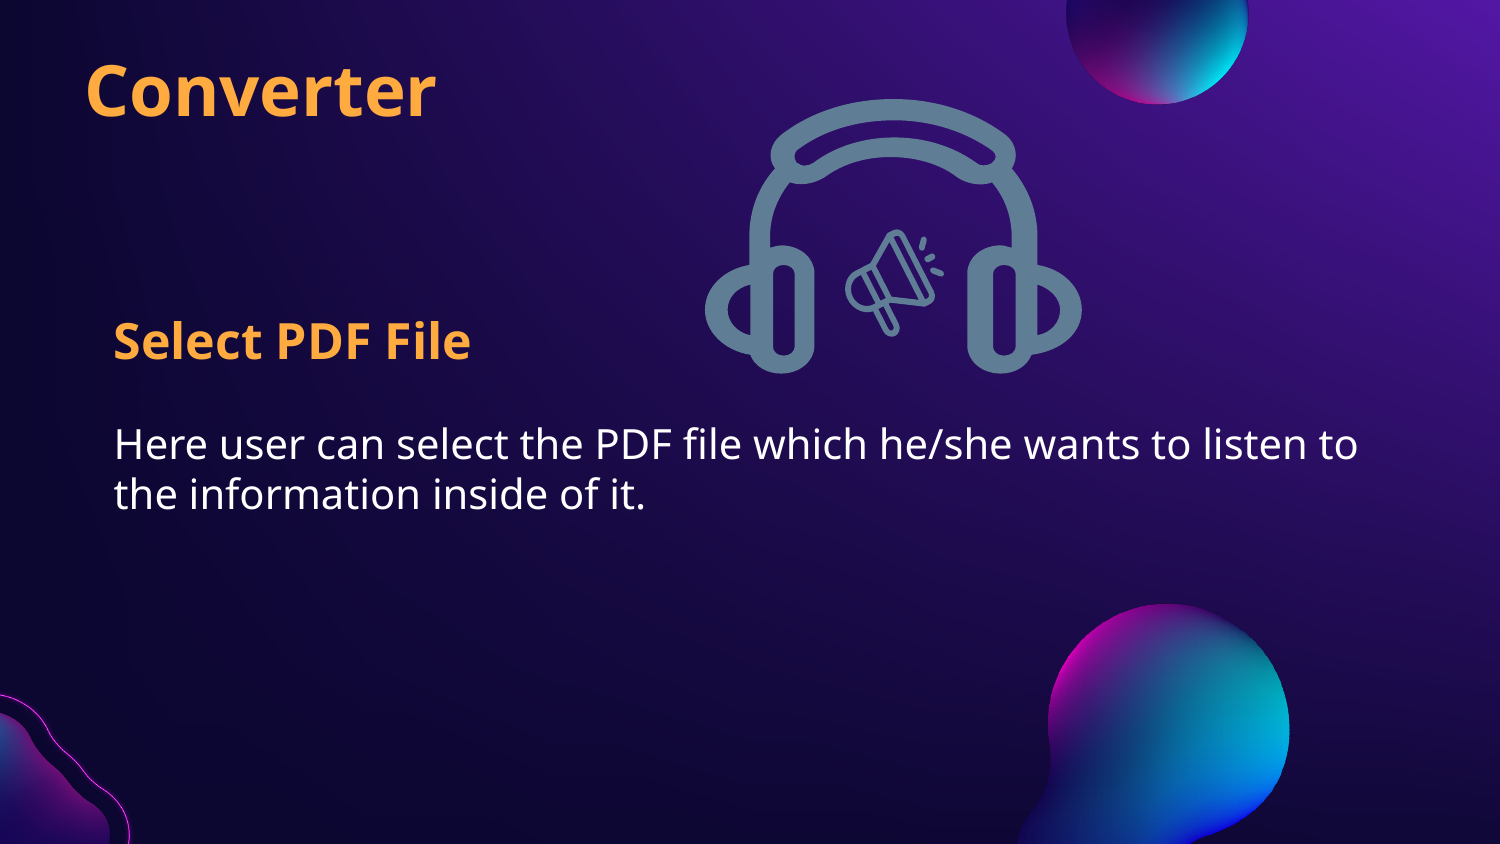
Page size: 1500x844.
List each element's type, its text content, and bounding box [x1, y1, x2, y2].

list Select PDF File Here user can select the PDF file which he/she wants to listen to the information inside of it. [101, 155, 1399, 746]
text_box [704, 99, 1082, 374]
title Converter [72, 54, 1472, 122]
picture [0, 0, 1500, 844]
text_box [844, 235, 944, 331]
